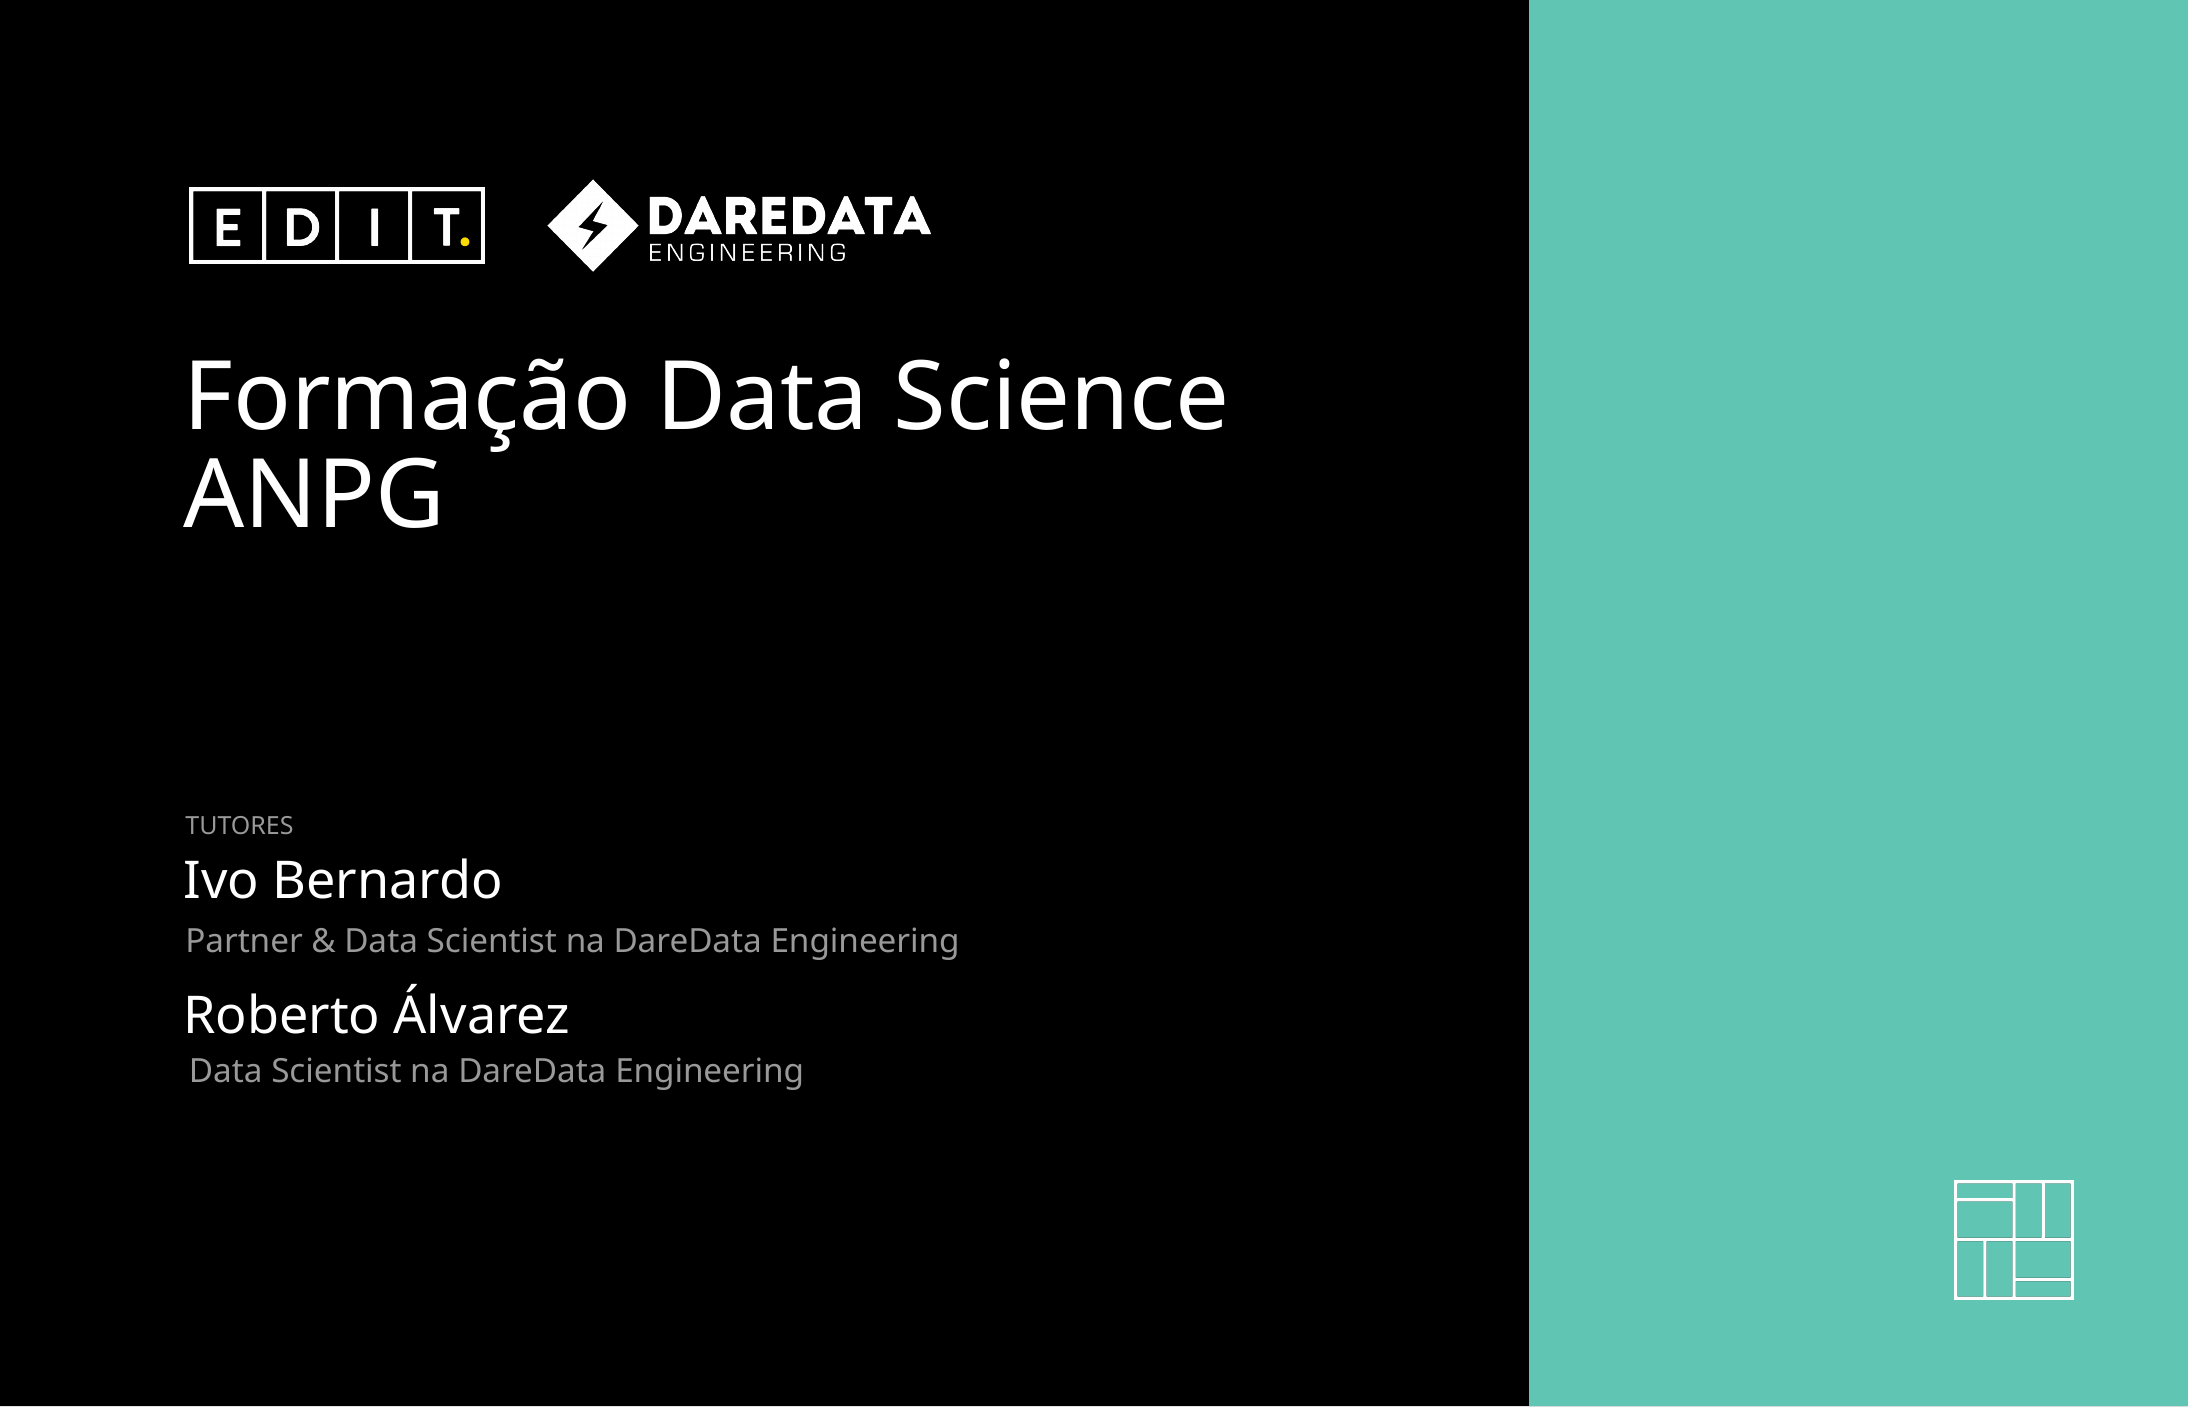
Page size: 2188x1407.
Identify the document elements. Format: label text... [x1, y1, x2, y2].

text_box Partner & Data Scientist na DareData Engineering [185, 919, 969, 996]
text_box [0, 0, 1529, 1407]
text_box Formação Data Science ANPG [183, 351, 1373, 648]
text_box Data Scientist na DareData Engineering [188, 1048, 973, 1126]
picture [1954, 1180, 2074, 1300]
text_box TUTORES [185, 809, 969, 835]
text_box Roberto Álvarez [183, 981, 968, 1032]
picture [188, 187, 485, 265]
text_box Ivo Bernardo [183, 846, 968, 897]
text_box [1529, 0, 2188, 1407]
picture [547, 179, 931, 272]
